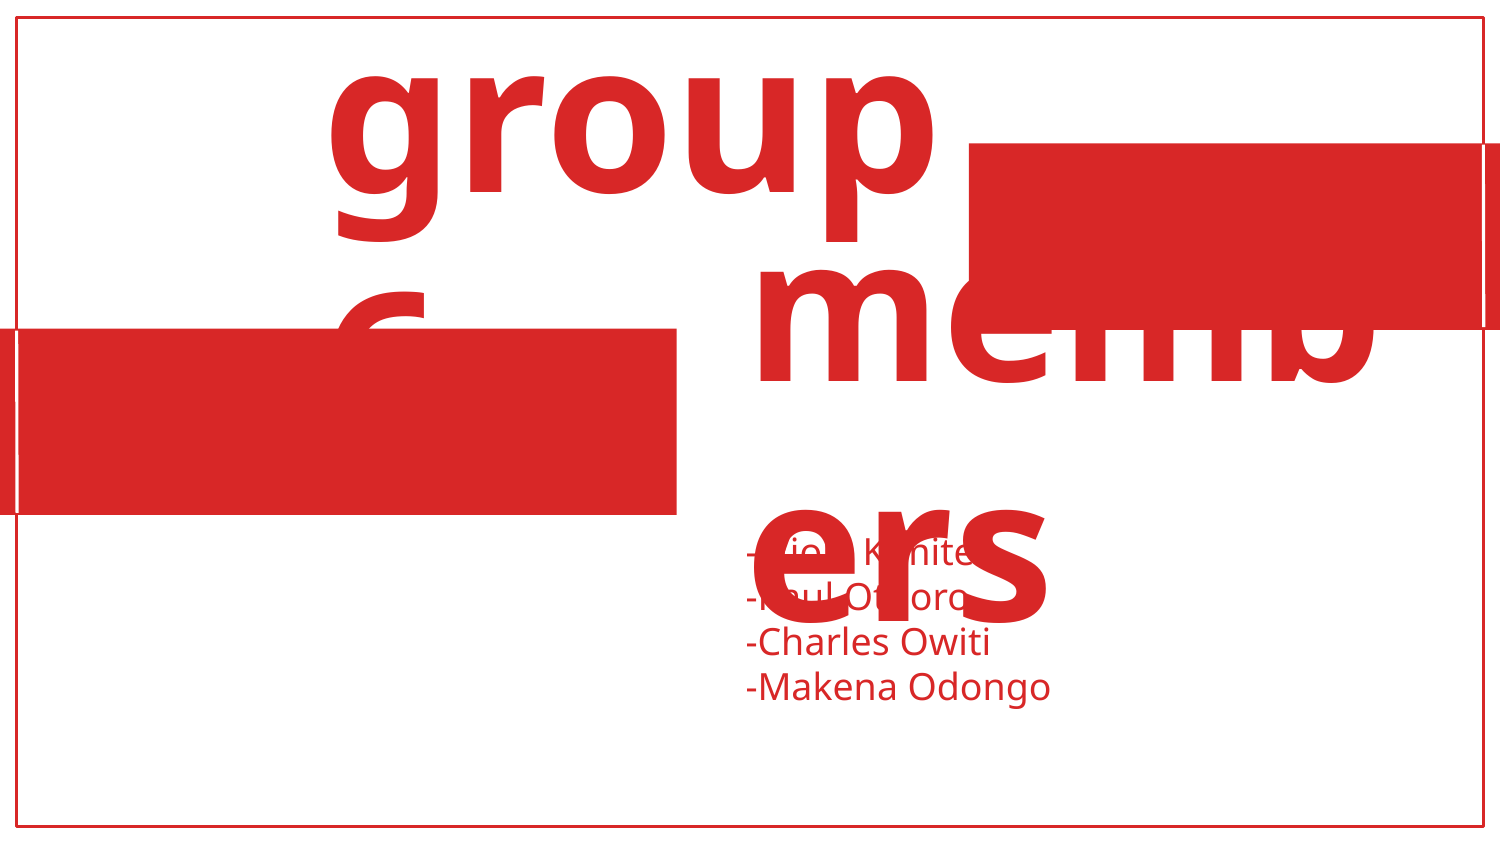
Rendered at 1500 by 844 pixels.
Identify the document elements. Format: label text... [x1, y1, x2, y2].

title group 6 [307, 157, 1004, 312]
subtitle - Viola Kimitei -Paul Otuoro -Charles Owiti -Makena Odongo [730, 619, 1360, 723]
title members [730, 320, 1440, 523]
